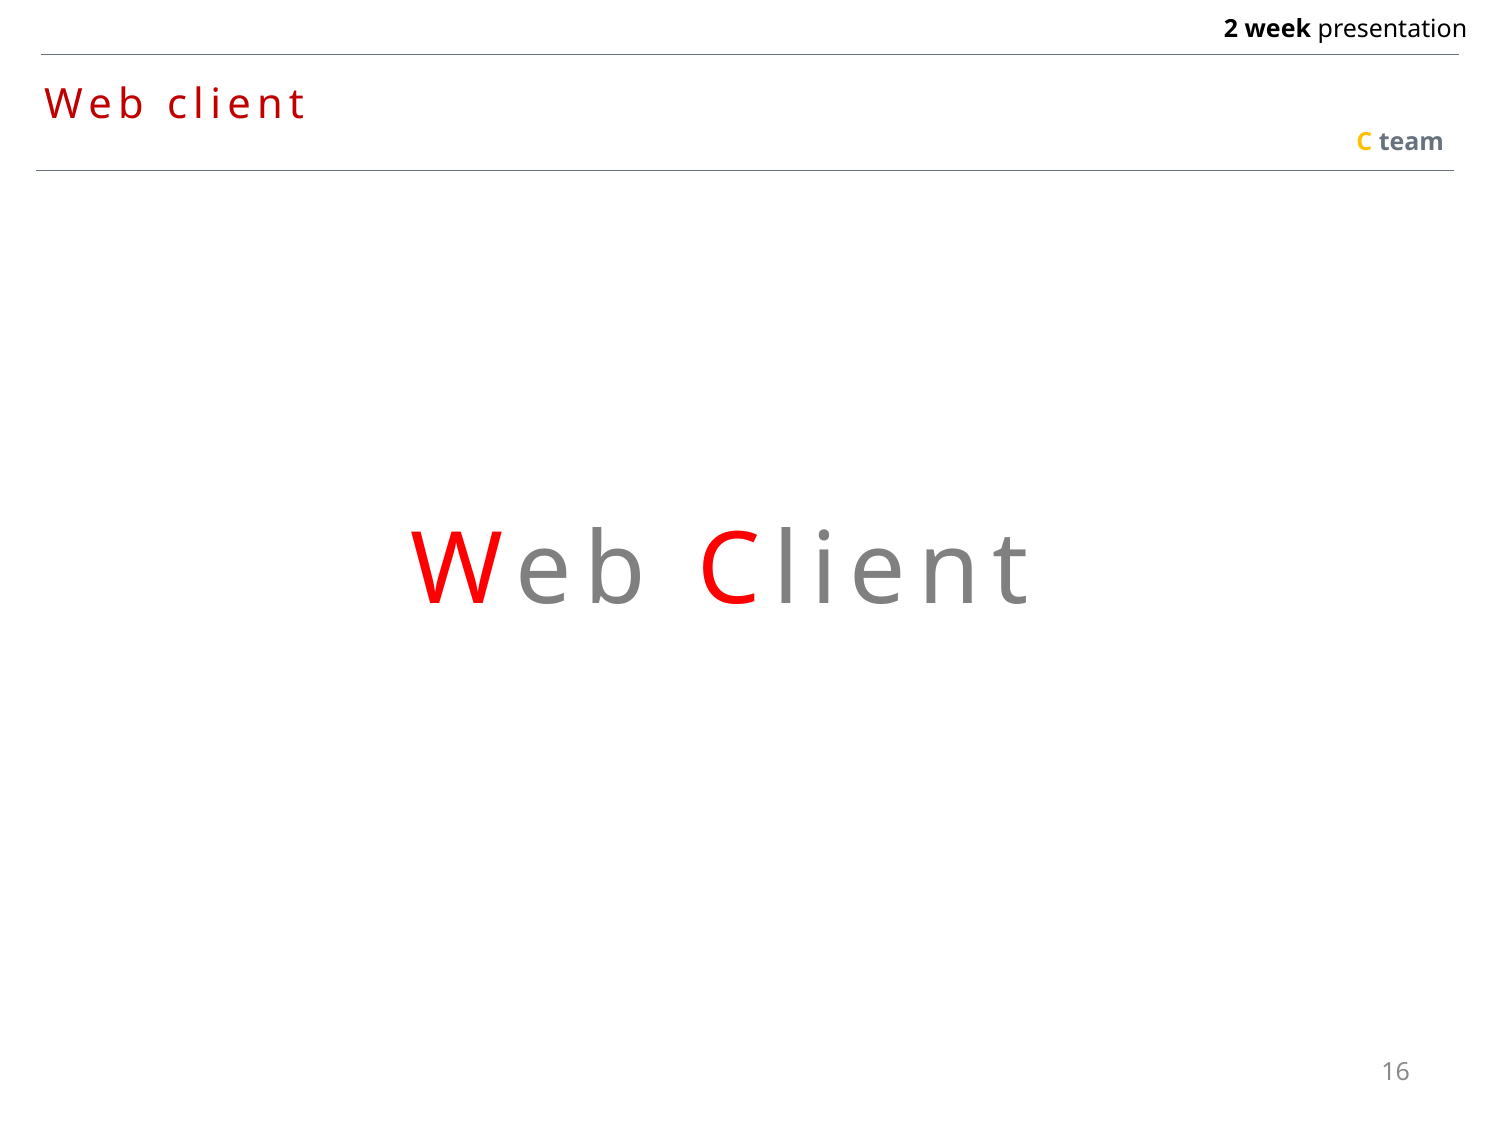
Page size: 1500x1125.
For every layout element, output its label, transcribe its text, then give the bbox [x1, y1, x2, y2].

text_box Web Client [395, 514, 1266, 631]
text_box Web client [29, 75, 939, 136]
slide_number 16 [1074, 1042, 1425, 1103]
text_box C team [1151, 123, 1459, 163]
